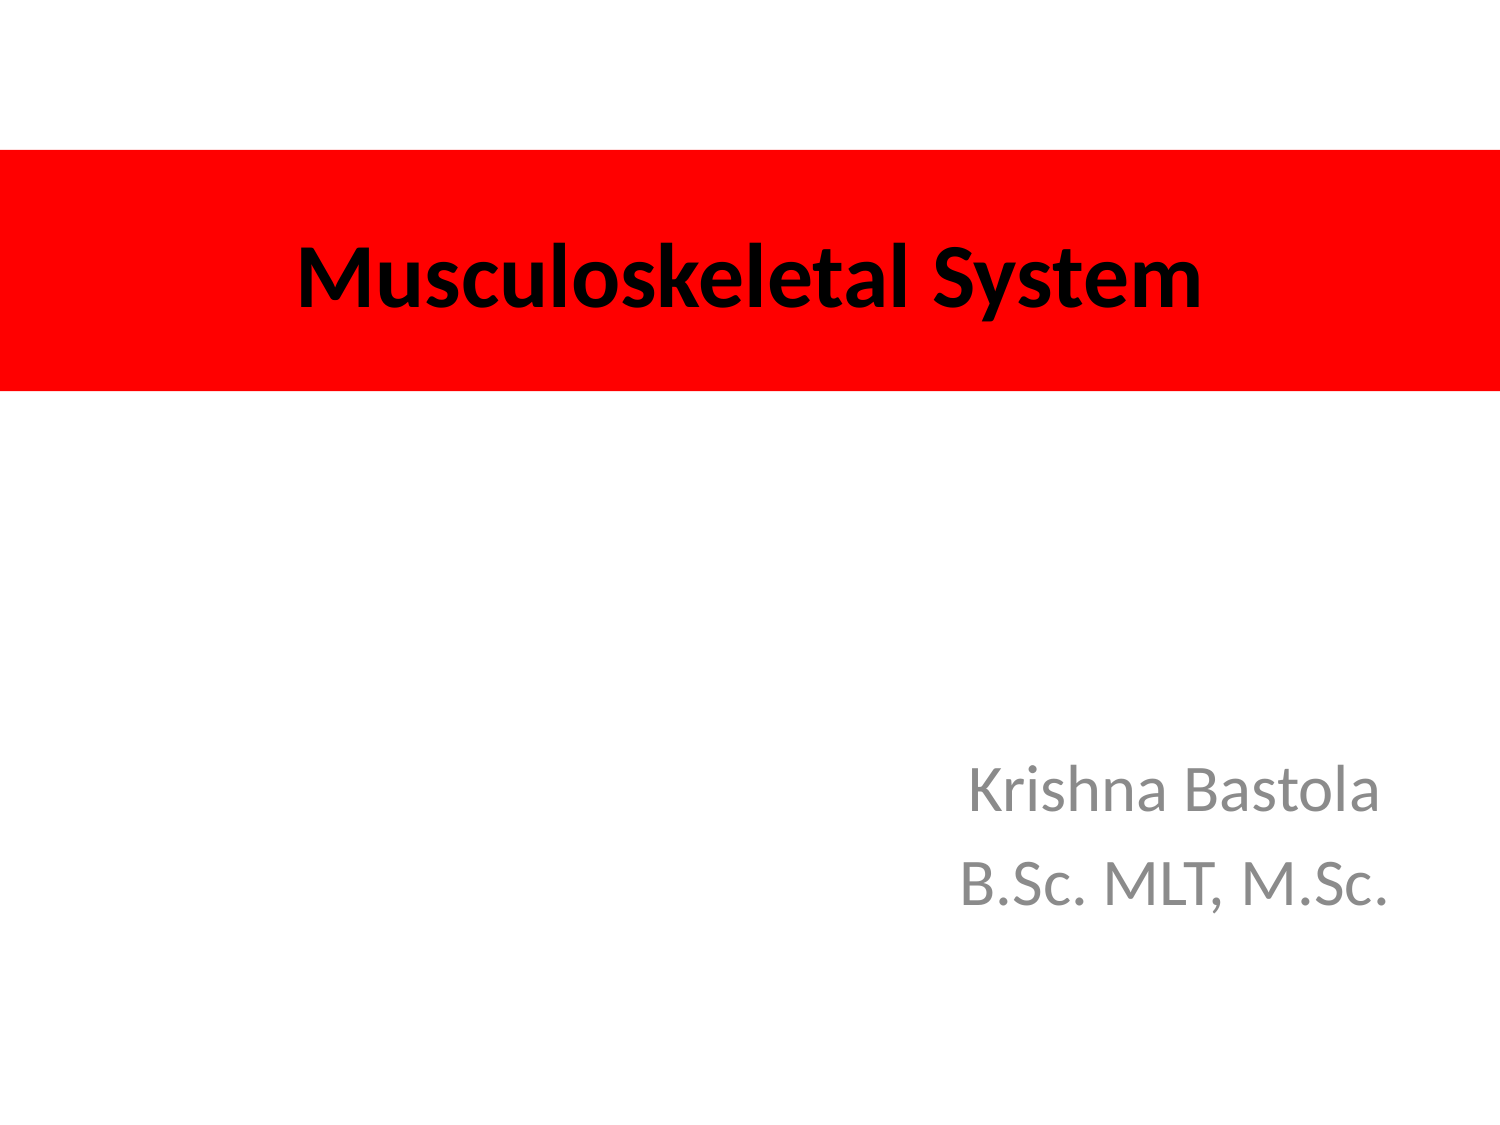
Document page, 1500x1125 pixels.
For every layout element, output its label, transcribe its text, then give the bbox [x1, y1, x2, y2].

title Musculoskeletal System [0, 149, 1500, 392]
subtitle Krishna Bastola B.Sc. MLT, M.Sc. [862, 737, 1488, 938]
